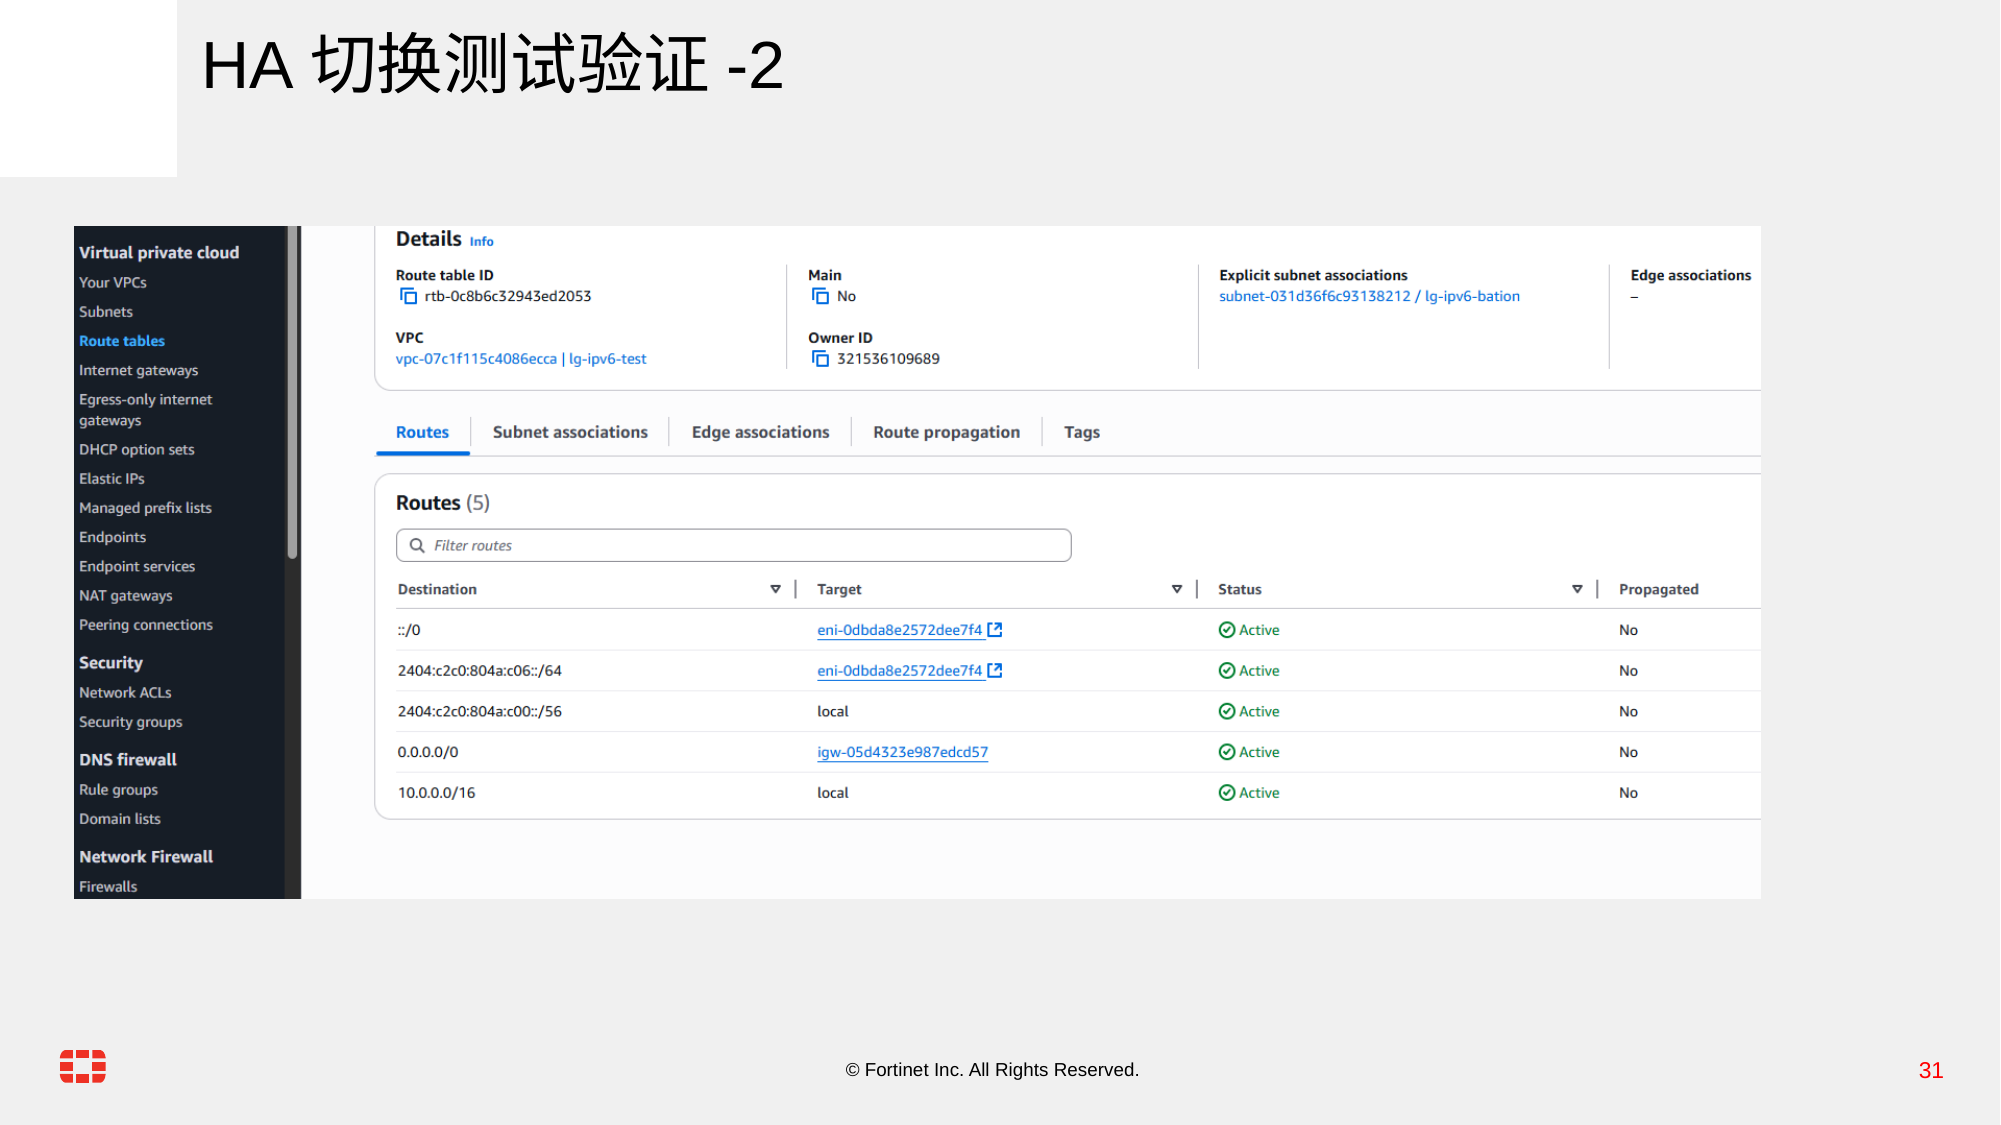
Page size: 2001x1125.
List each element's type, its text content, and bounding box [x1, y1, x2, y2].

picture [74, 226, 1761, 899]
text_box HA切换测试验证-2 [186, 24, 801, 111]
